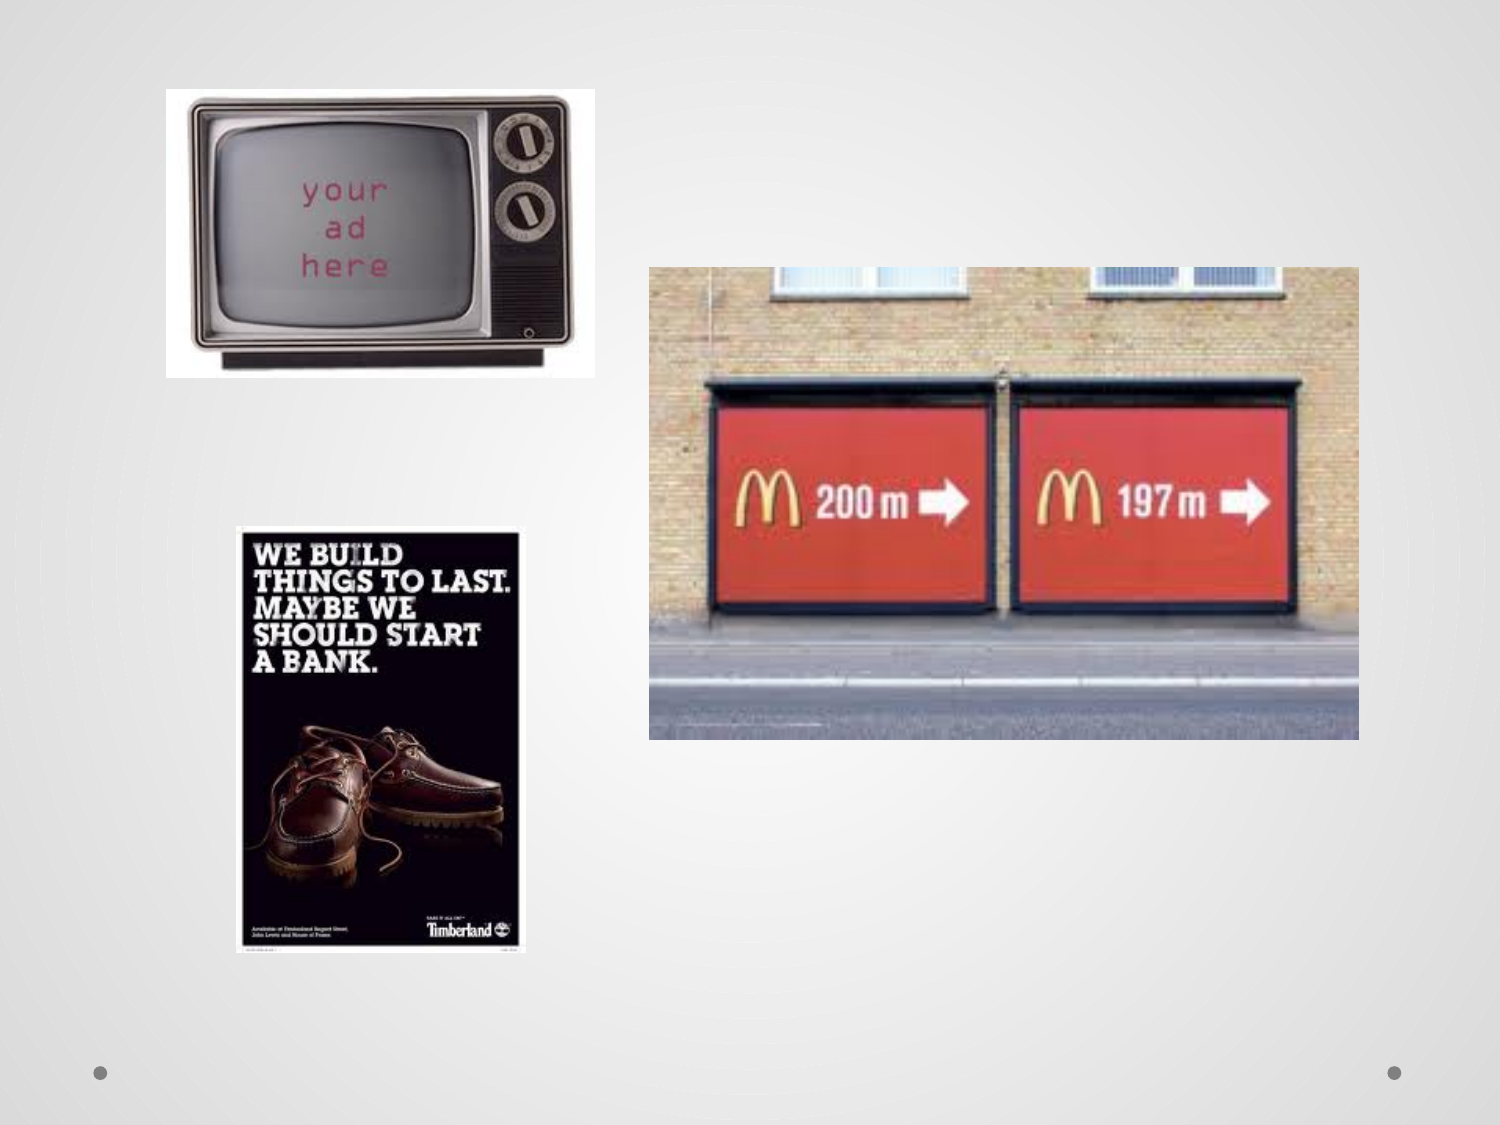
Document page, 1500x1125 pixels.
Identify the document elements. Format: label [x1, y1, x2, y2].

picture [649, 266, 1359, 740]
picture [166, 89, 595, 378]
picture [235, 526, 526, 954]
